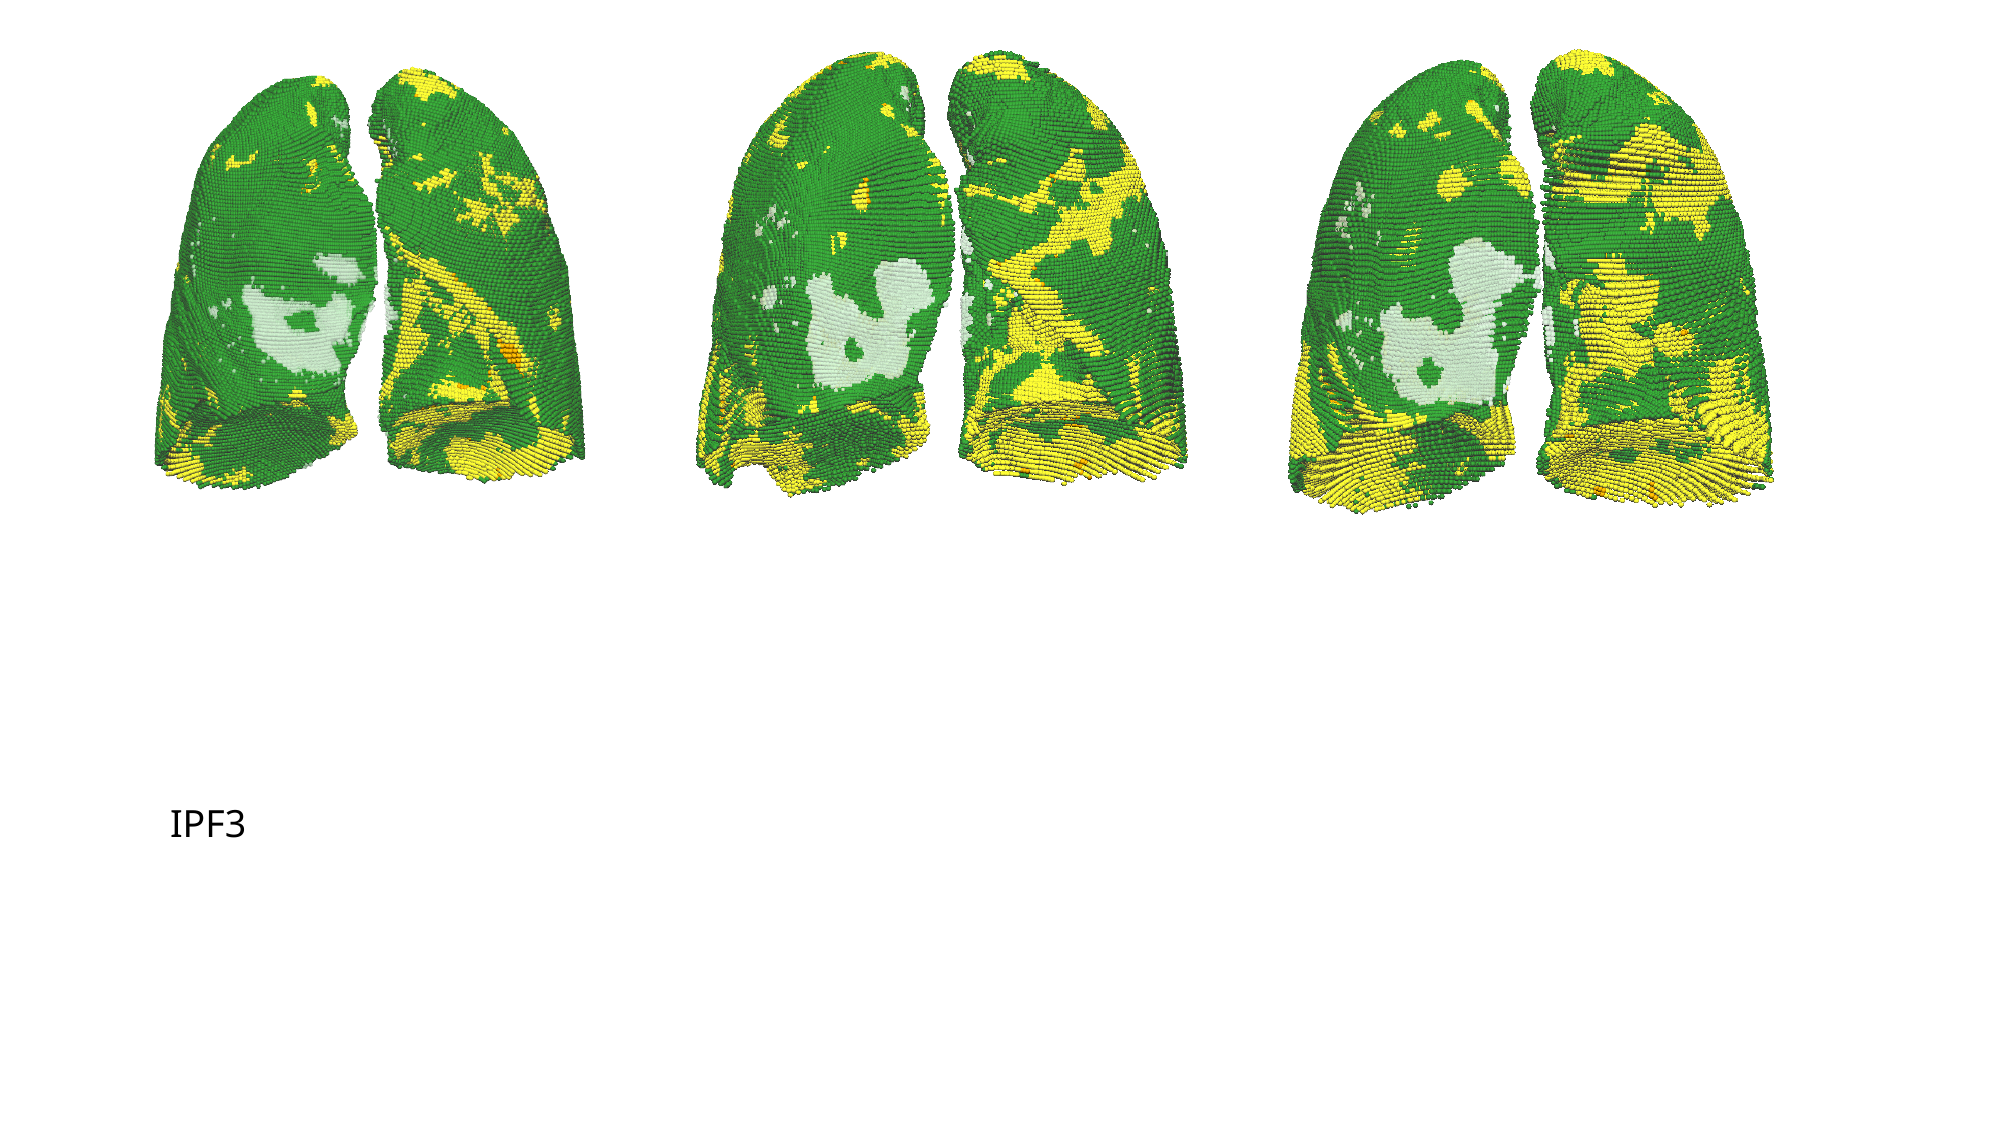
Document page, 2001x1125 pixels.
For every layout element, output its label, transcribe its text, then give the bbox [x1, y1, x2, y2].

text_box IPF3 [155, 792, 796, 853]
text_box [1276, 42, 1785, 521]
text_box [681, 41, 1197, 504]
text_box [143, 60, 593, 499]
